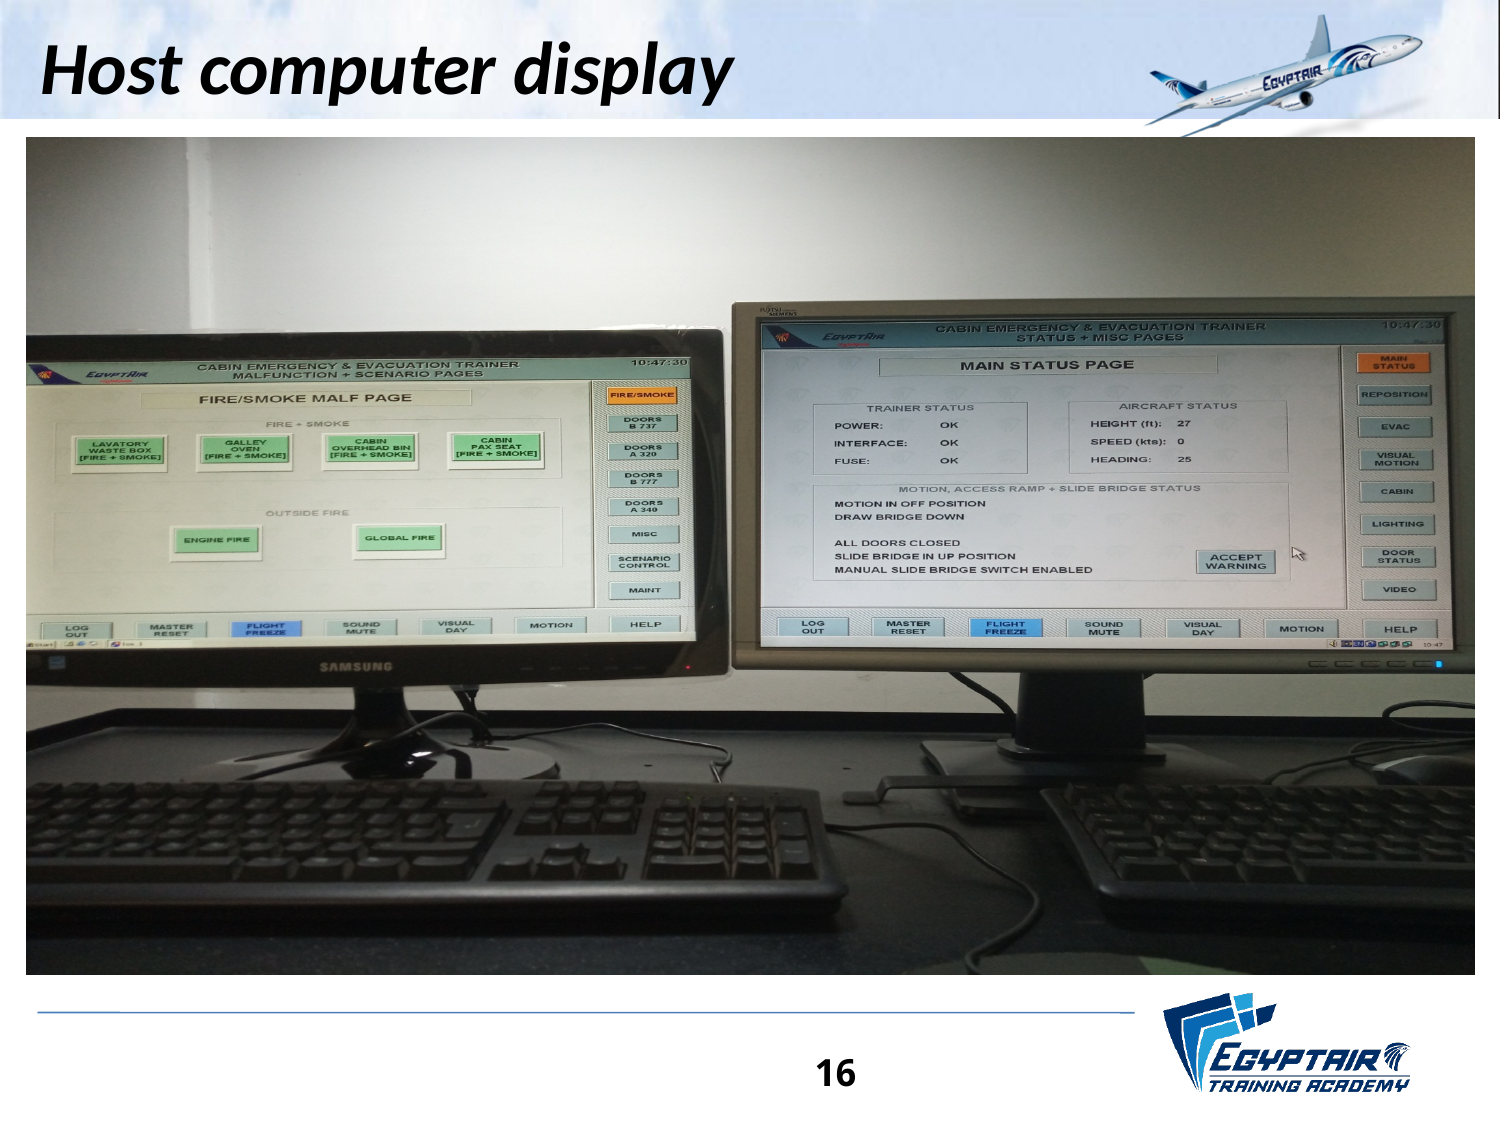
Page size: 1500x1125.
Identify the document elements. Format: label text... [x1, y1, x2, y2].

picture [950, 0, 1500, 137]
title [0, 0, 950, 135]
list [25, 137, 1476, 976]
footer [512, 1042, 988, 1103]
picture [1136, 976, 1452, 1125]
text_box Host computer display [26, 12, 813, 118]
